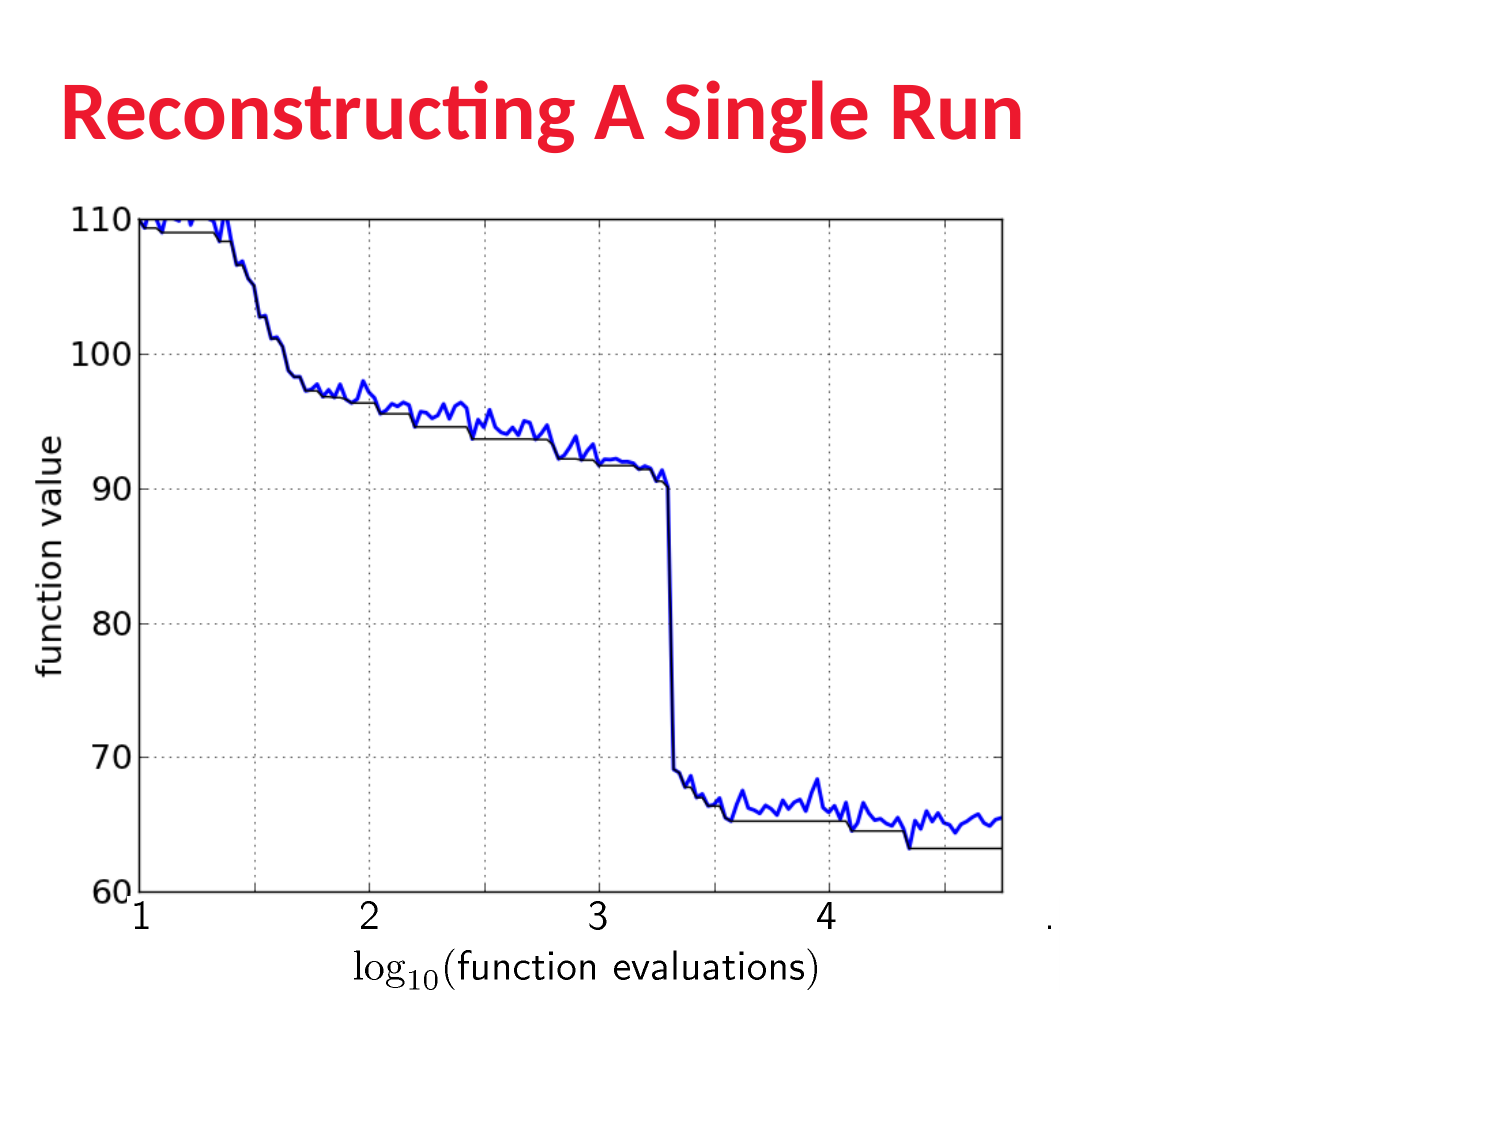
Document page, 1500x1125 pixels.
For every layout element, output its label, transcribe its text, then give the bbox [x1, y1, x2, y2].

picture [0, 136, 1112, 993]
text_box Reconstructing A Single Run [45, 59, 1500, 166]
